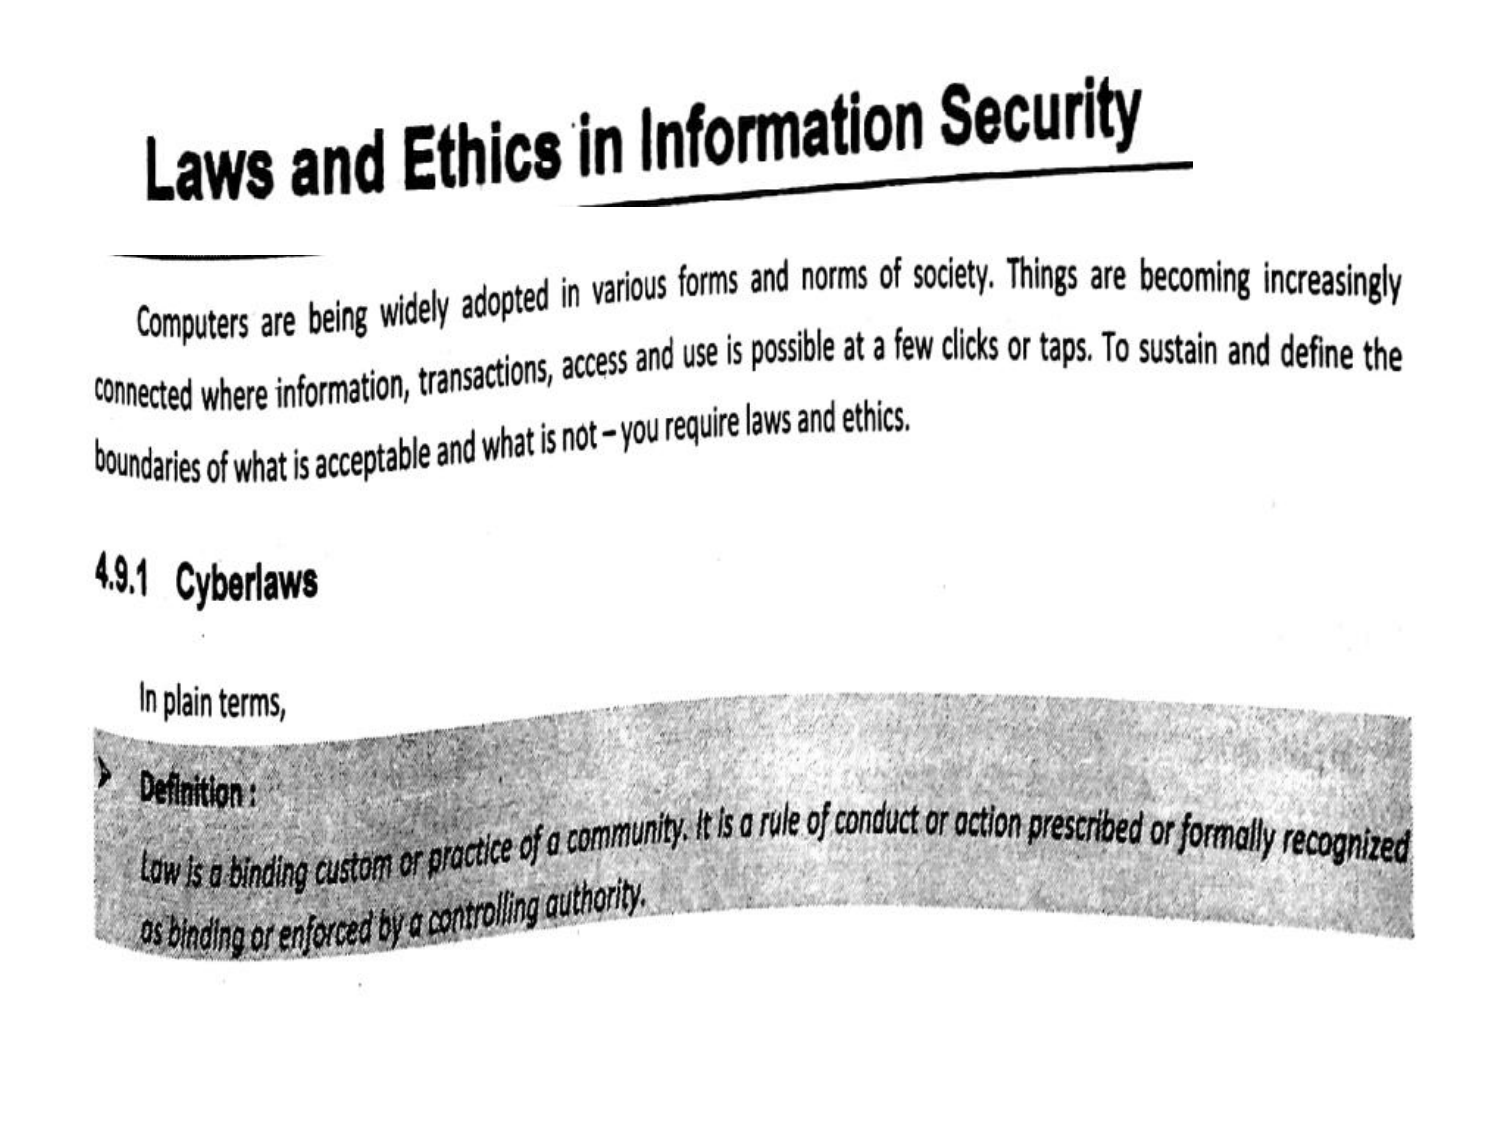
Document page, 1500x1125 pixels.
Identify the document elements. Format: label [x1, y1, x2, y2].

list [74, 255, 1426, 1000]
picture [129, 66, 1193, 208]
